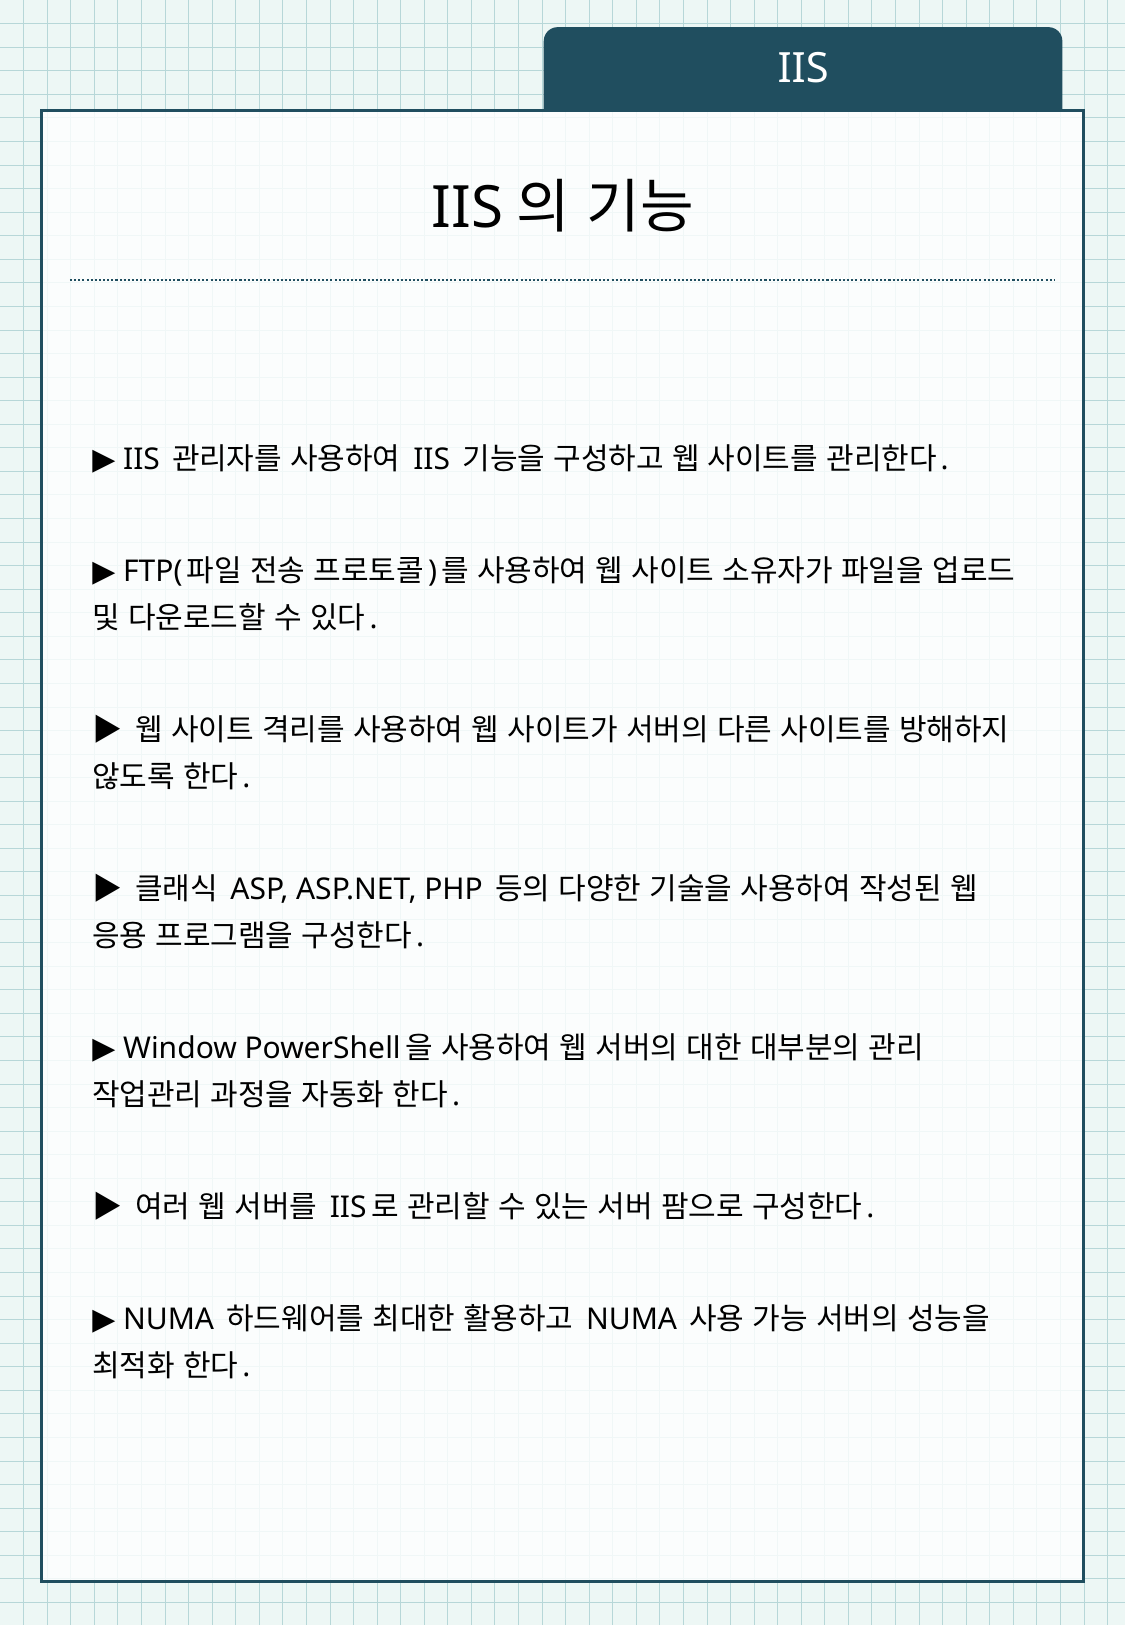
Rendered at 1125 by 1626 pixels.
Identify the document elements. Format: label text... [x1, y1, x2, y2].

list ▶ IIS 관리자를 사용하여 IIS 기능을 구성하고 웹 사이트를 관리한다. ▶ FTP(파일 전송 프로토콜)를 사용하여 웹 사이트 소유자가 파일을 업로드 및 다운로드할 수 있다. ▶ 웹 사이트 격리를 사용하여 웹 사이트가 서버의 다른 사이트를 방해하지 않도록 한다. ▶ 클래식 ASP, ASP.NET, PHP 등의 다양한 기술을 사용하여 작성된 웹 응용 프로그램을 구성한다. ▶ Window PowerShell을 사용하여 웹 서버의 대한 대부분의 관리 작업관리 과정을 자동화 한다. ▶ 여러 웹 서버를 IIS로 관리할 수 있는 서버 팜으로 구성한다. ▶ NUMA 하드웨어를 최대한 활용하고 NUMA 사용 가능 서버의 성능을 최적화 한다. [77, 322, 1046, 1464]
text_box [41, 109, 1084, 1582]
title IIS의 기능 [77, 150, 1048, 268]
text_box [542, 26, 1064, 112]
text_box IIS [560, 35, 1046, 103]
